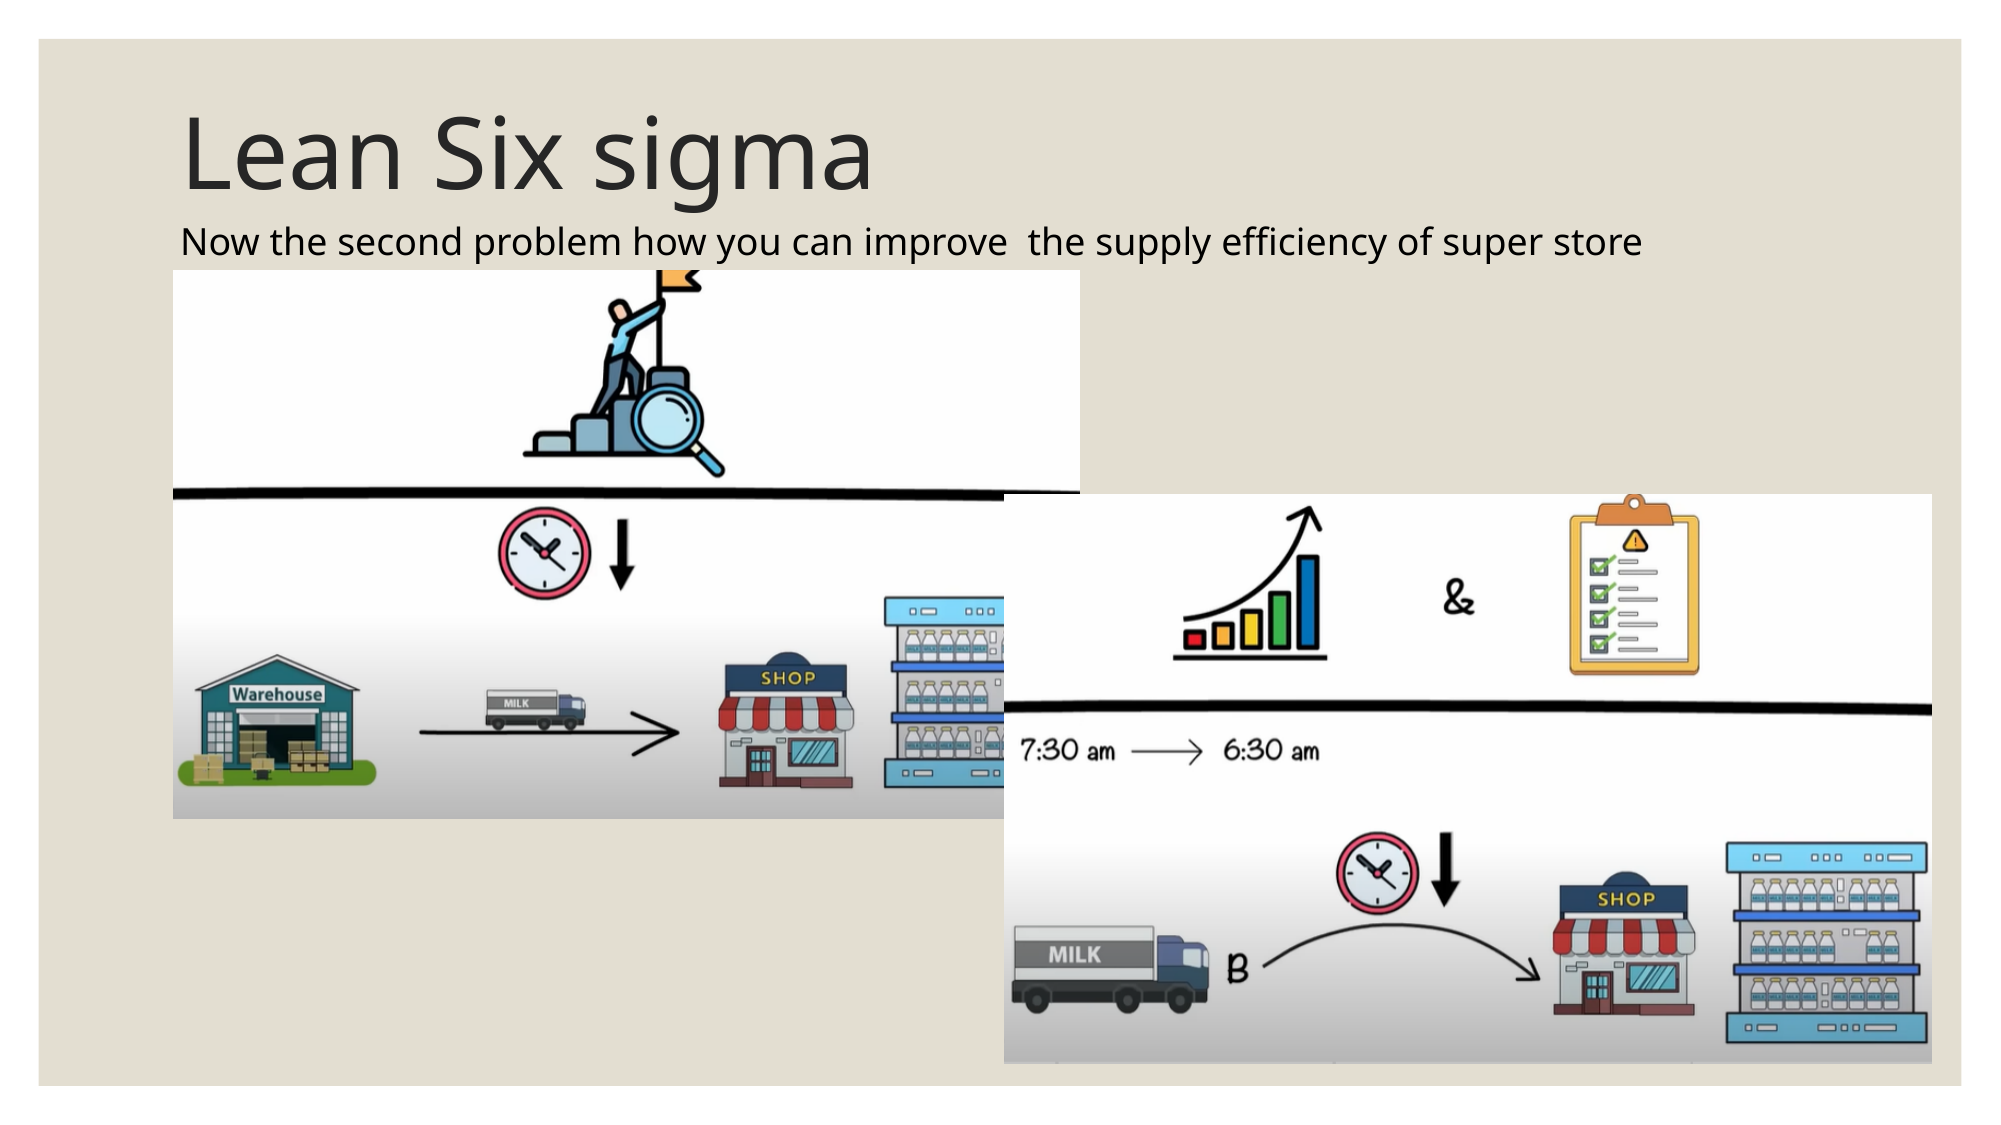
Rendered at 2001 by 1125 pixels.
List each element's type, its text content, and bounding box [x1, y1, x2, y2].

picture [173, 269, 1932, 1064]
list Now the second problem how you can improve the supply efficiency of super store [165, 210, 1815, 856]
title Lean Six sigma [165, 45, 1815, 210]
